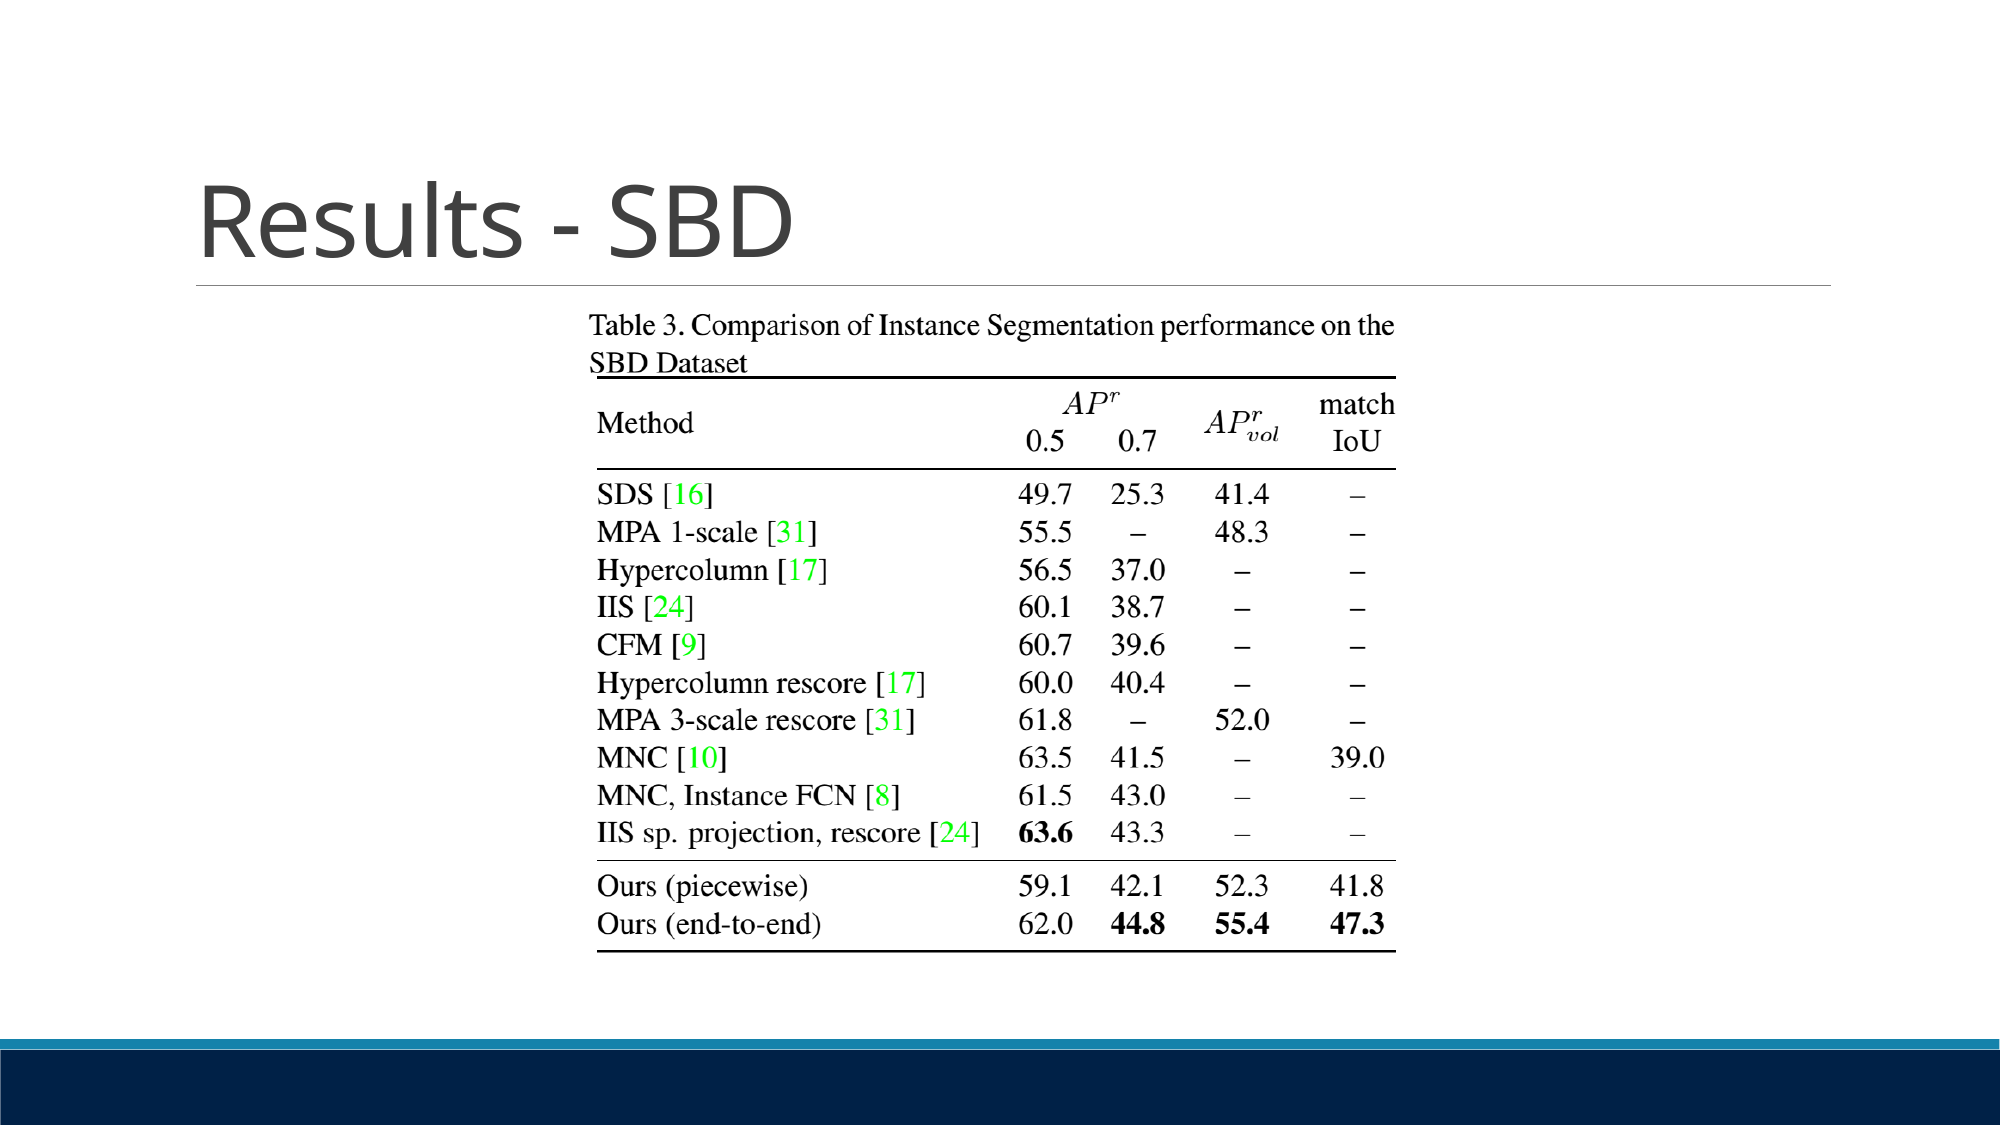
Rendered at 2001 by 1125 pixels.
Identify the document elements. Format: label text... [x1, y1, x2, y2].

title Results - SBD [180, 47, 1830, 285]
picture [556, 298, 1419, 971]
